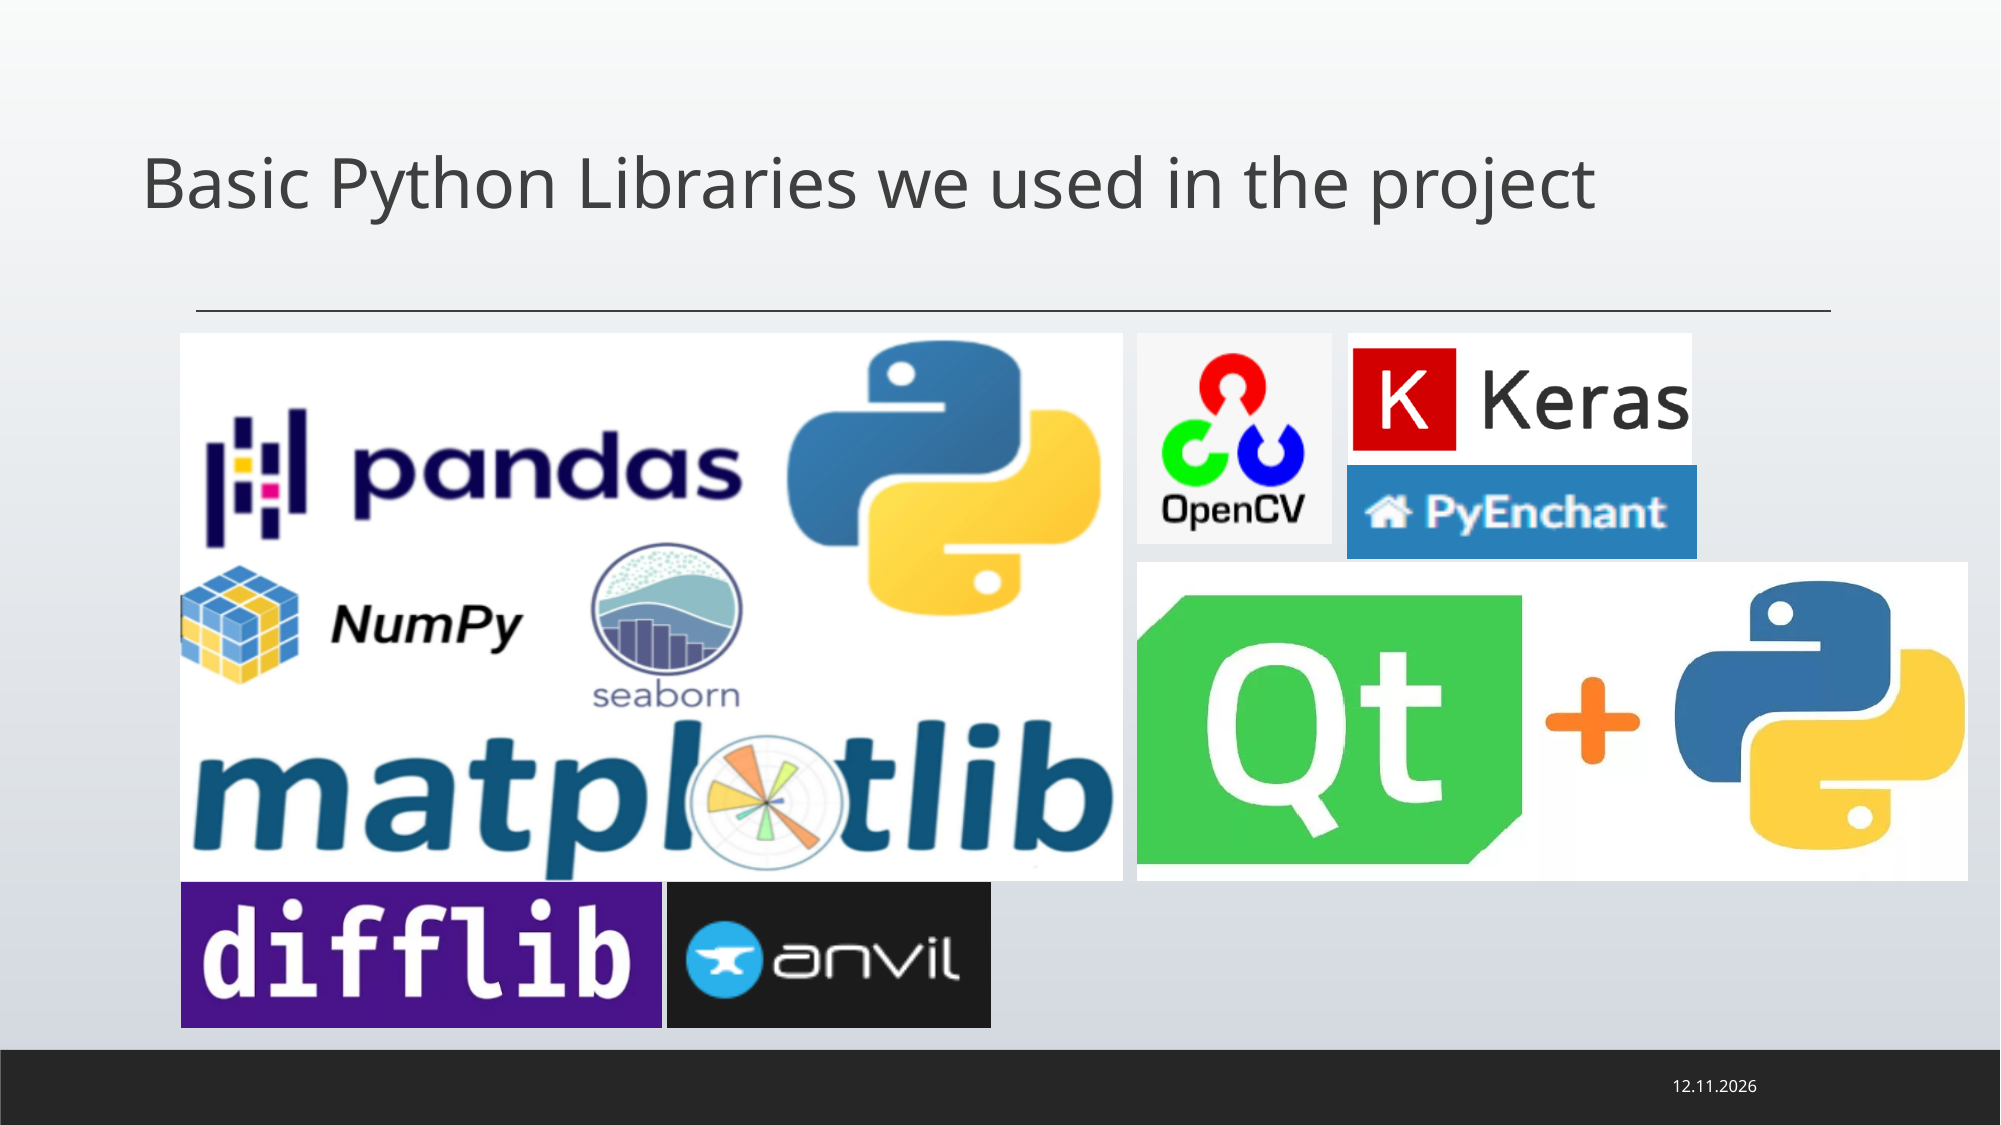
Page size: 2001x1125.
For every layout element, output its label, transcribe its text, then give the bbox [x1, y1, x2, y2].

picture [1137, 562, 1968, 882]
picture [1137, 333, 1332, 544]
title Basic Python Libraries we used in the project [126, 95, 1912, 232]
picture [1347, 333, 1698, 560]
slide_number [1348, 1057, 1773, 1118]
picture [179, 333, 1124, 1029]
